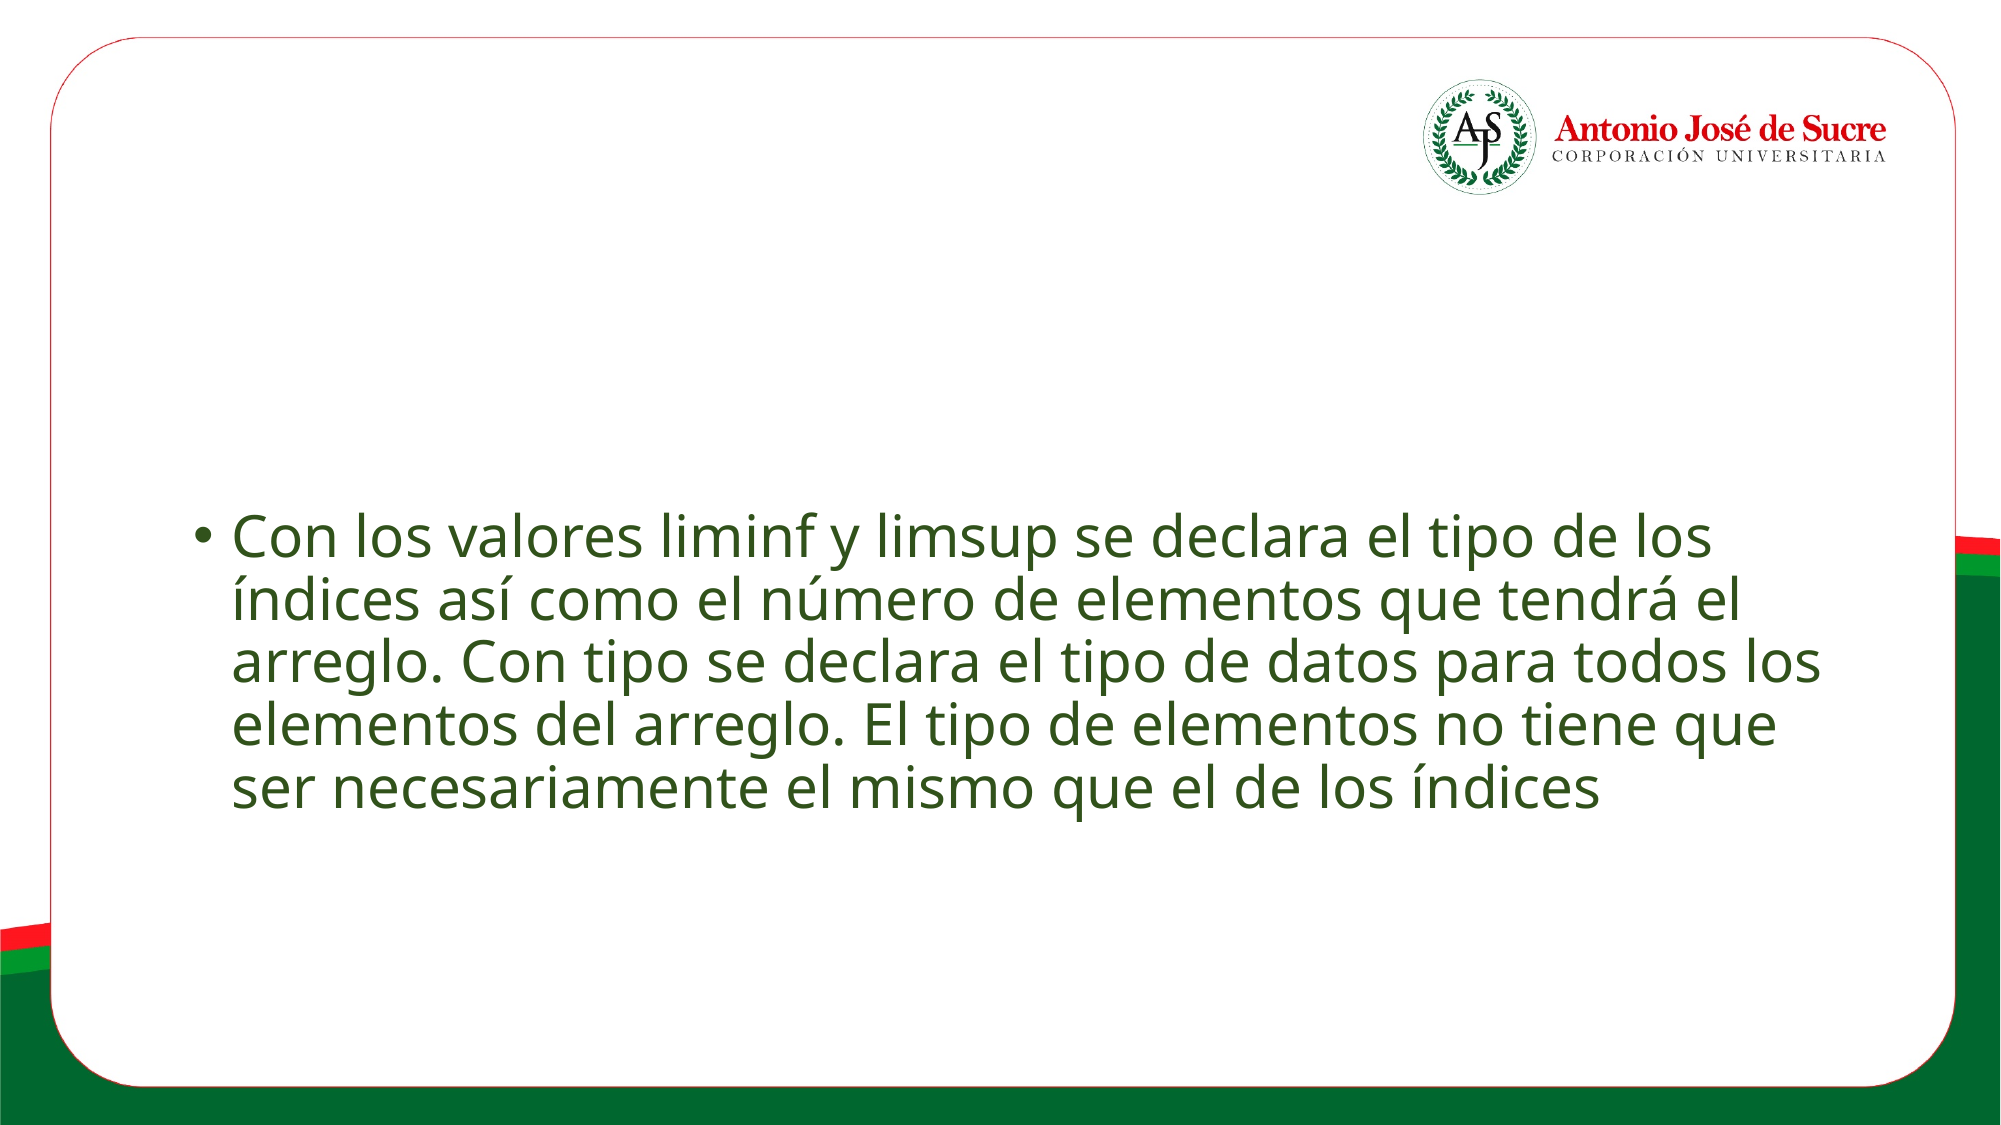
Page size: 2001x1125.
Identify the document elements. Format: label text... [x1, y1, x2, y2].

picture [0, 0, 2001, 1125]
list Con los valores liminf y limsup se declara el tipo de los índices así como el número de elementos que tendrá el arreglo. Con tipo se declara el tipo de datos para todos los elementos del arreglo. El tipo de elementos no tiene que ser necesariamente el mismo que el de los índices [178, 499, 1863, 1014]
